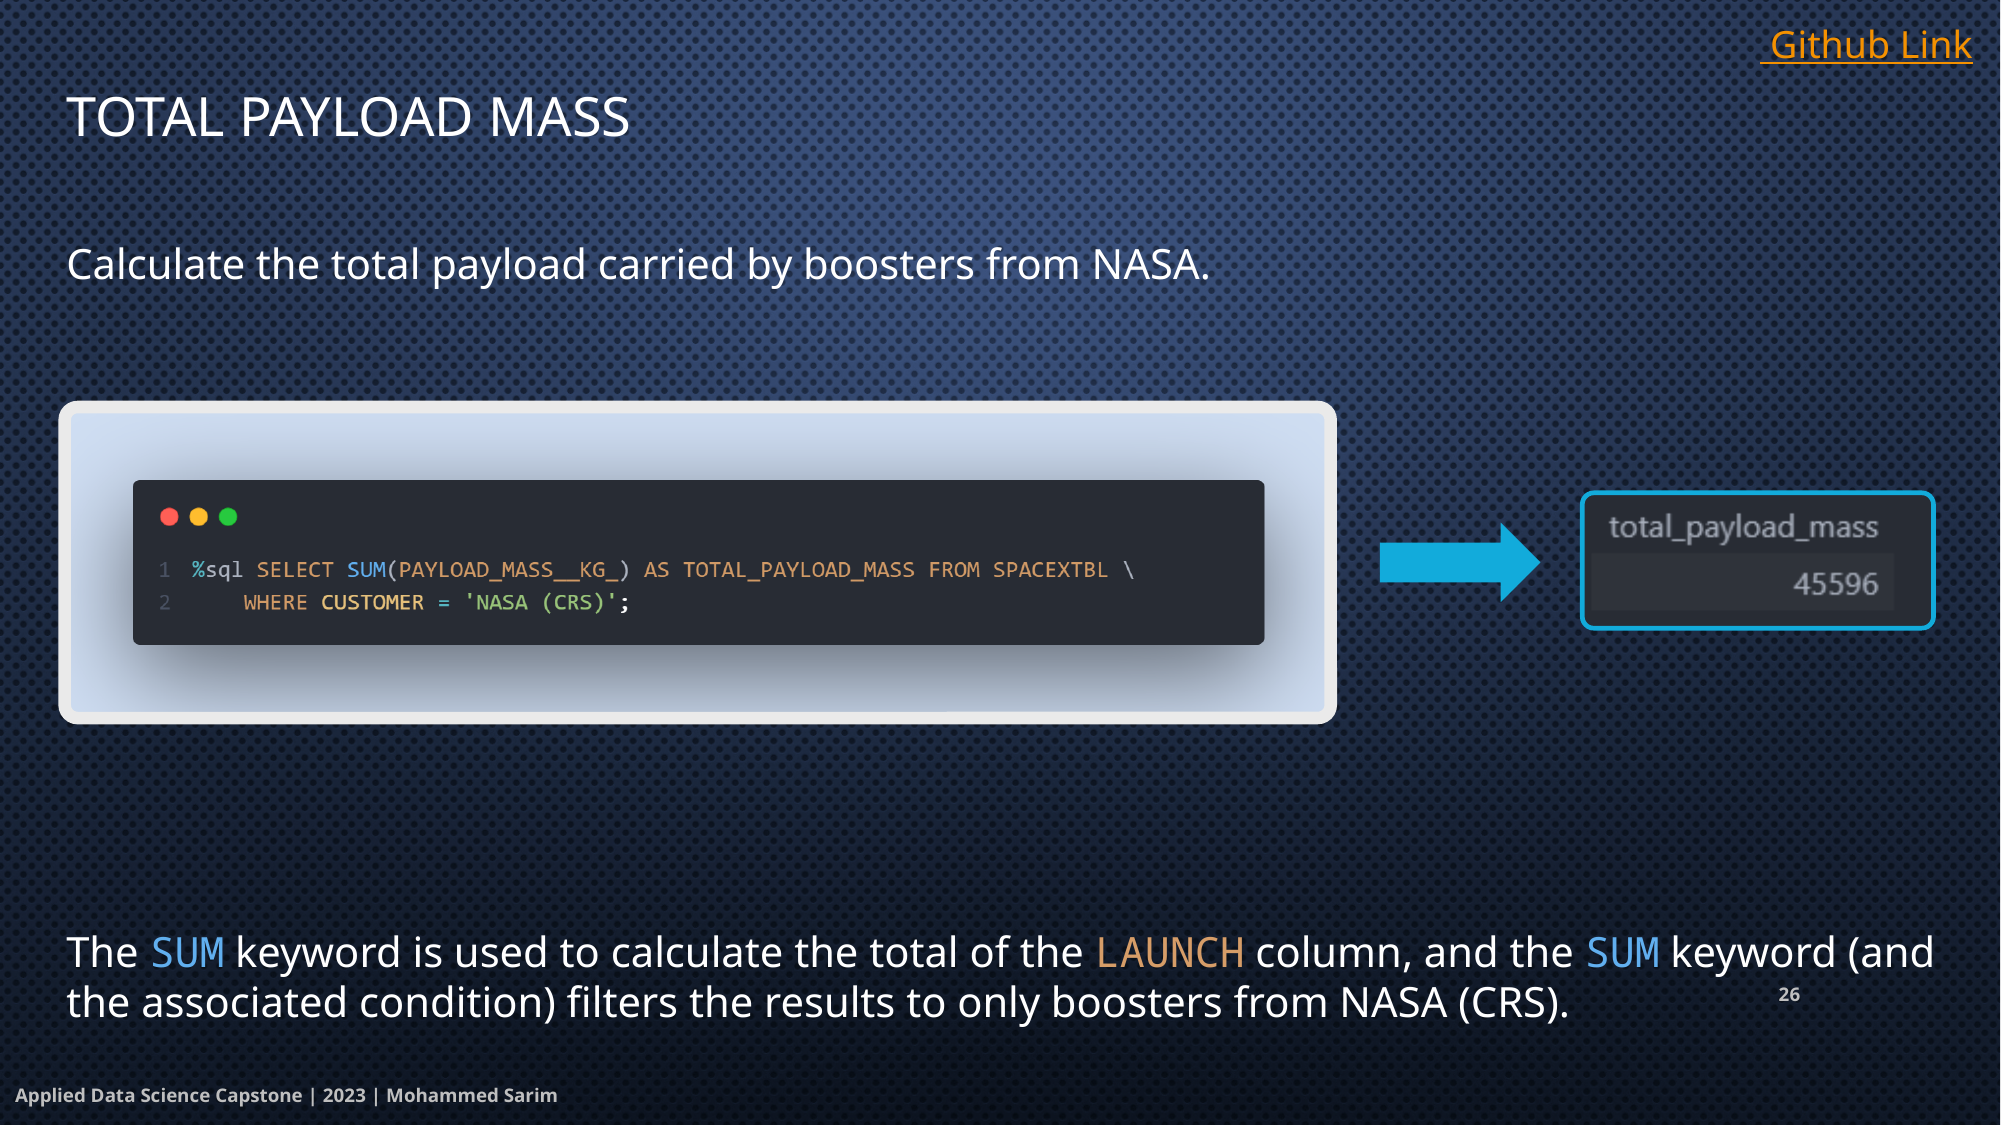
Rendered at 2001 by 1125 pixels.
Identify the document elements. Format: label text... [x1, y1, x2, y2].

text_box Github Link [1745, 13, 2000, 80]
picture [1581, 492, 1934, 629]
footer Applied Data Science Capstone | 2023 | Mohammed Sarim [0, 1065, 1238, 1125]
text_box Calculate the total payload carried by boosters from NASA. The SUM keyword is used to calculate the total of the LAUNCH column, and the SUM keyword (and the associated condition) filters the results to only boosters from NASA (CRS). [66, 237, 1938, 1050]
slide_number 26 [1724, 965, 1816, 1025]
text_box Total Payload Mass [66, 30, 1863, 149]
picture [64, 406, 1331, 719]
text_box [1379, 522, 1541, 603]
